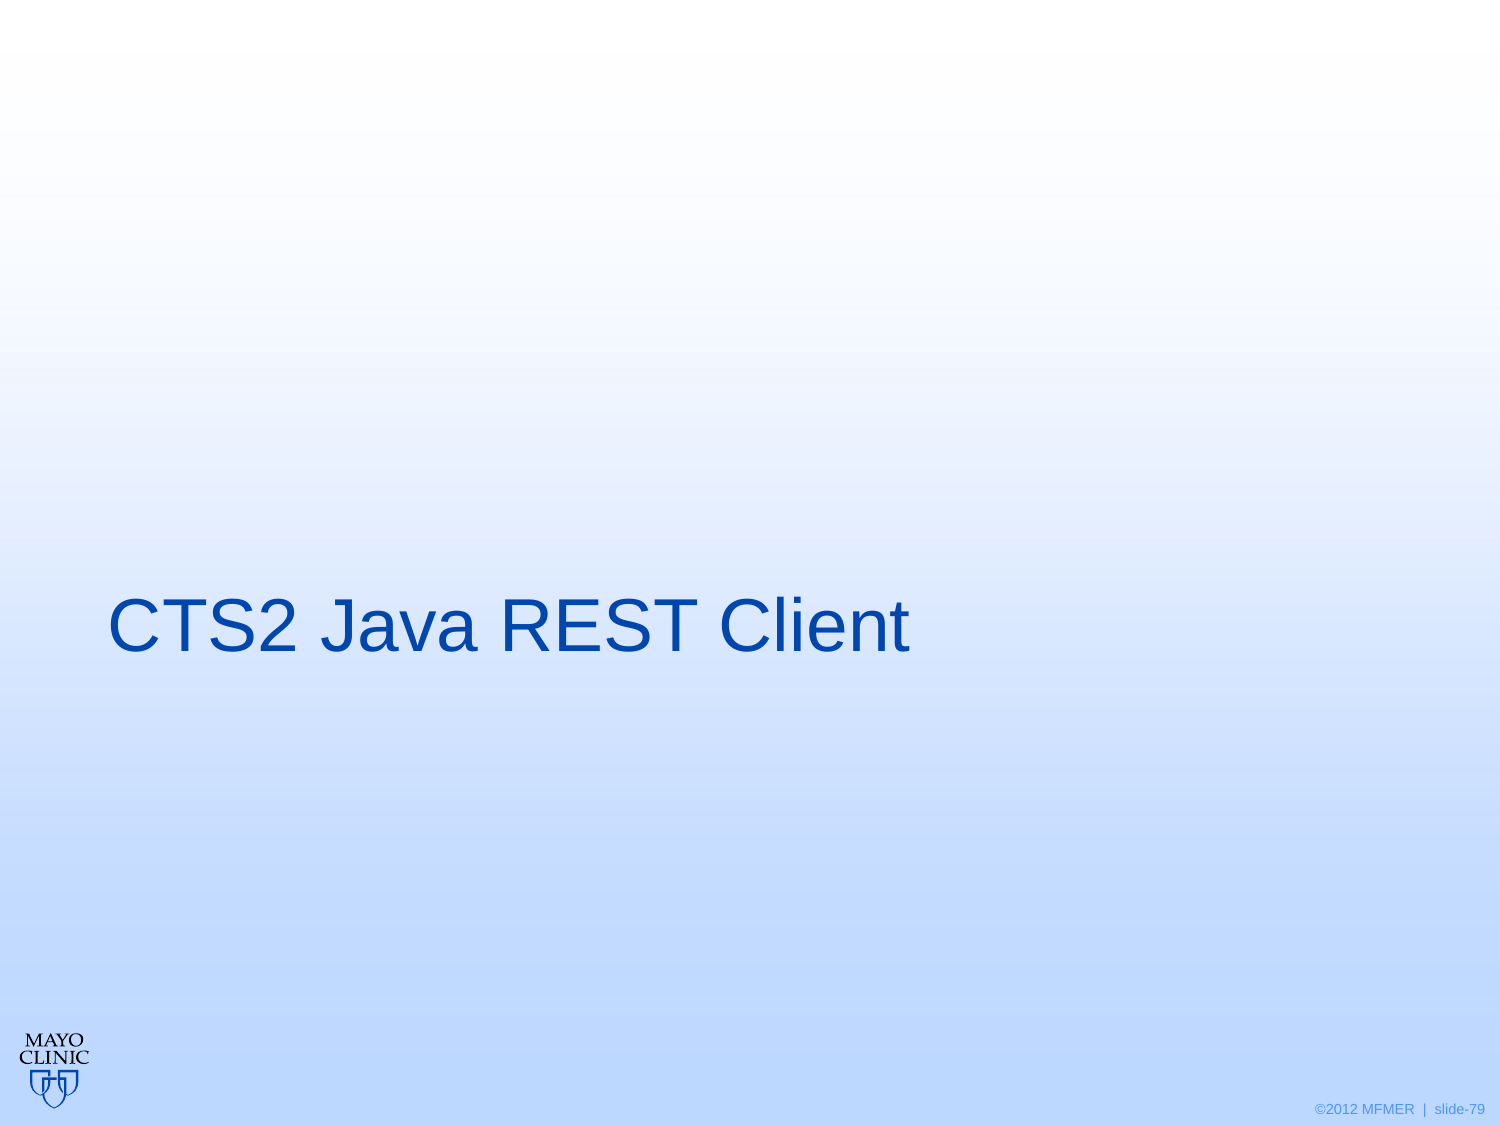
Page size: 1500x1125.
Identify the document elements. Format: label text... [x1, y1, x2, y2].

title CTS2 Java REST Client [108, 450, 1392, 675]
picture [0, 0, 1500, 1125]
